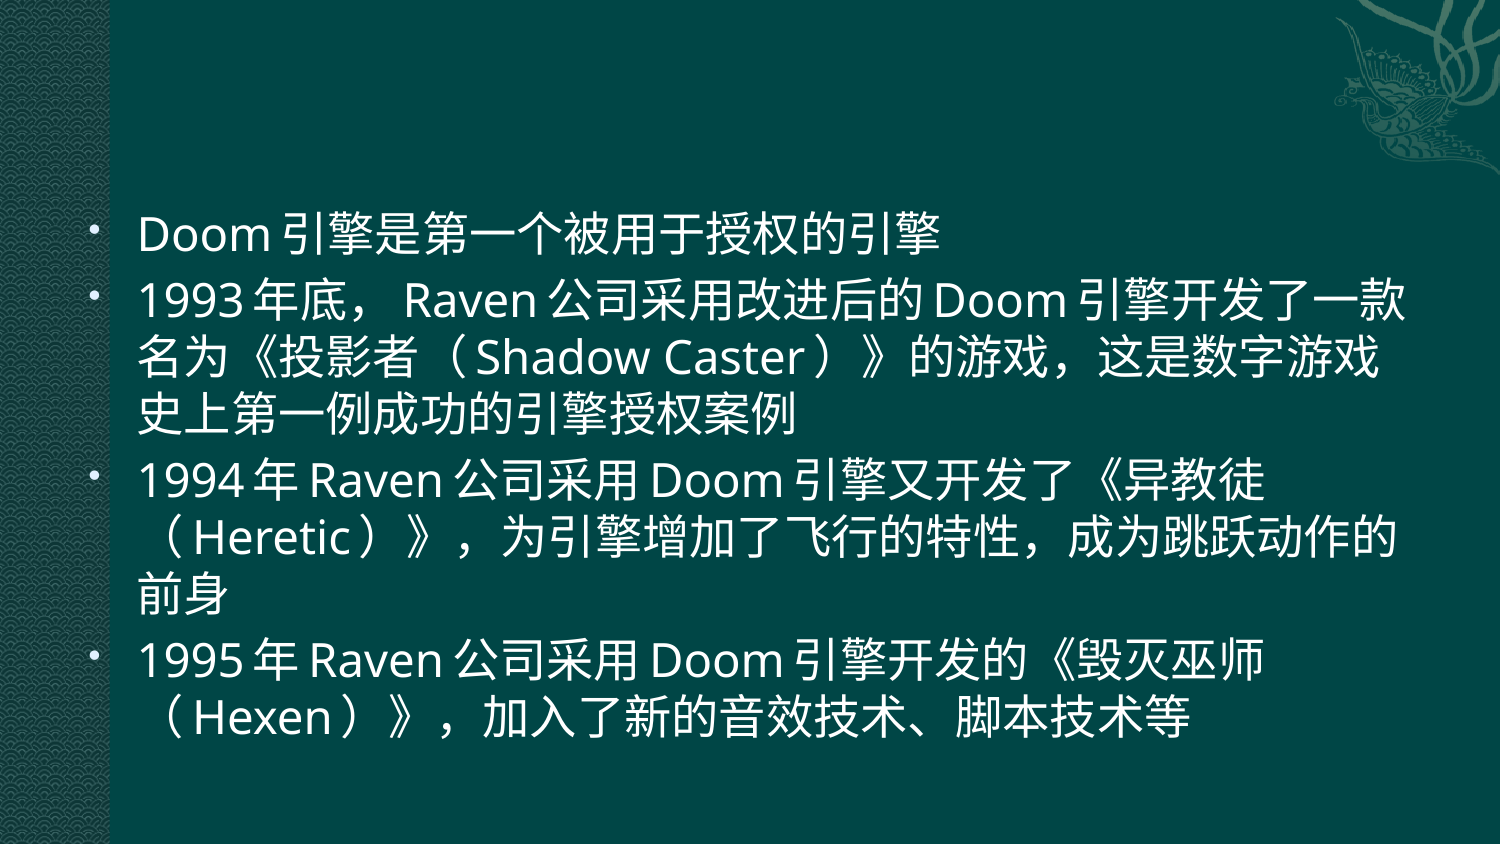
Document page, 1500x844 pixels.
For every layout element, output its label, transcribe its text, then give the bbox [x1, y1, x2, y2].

list Doom引擎是第一个被用于授权的引擎 1993年底，Raven公司采用改进后的Doom引擎开发了一款名为《投影者（Shadow Caster）》的游戏，这是数字游戏史上第一例成功的引擎授权案例 1994年Raven公司采用Doom引擎又开发了《异教徒（Heretic）》，为引擎增加了飞行的特性，成为跳跃动作的前身 1995年Raven公司采用Doom引擎开发的《毁灭巫师（Hexen）》，加入了新的音效技术、脚本技术等 [75, 196, 1425, 754]
picture [0, 0, 110, 844]
